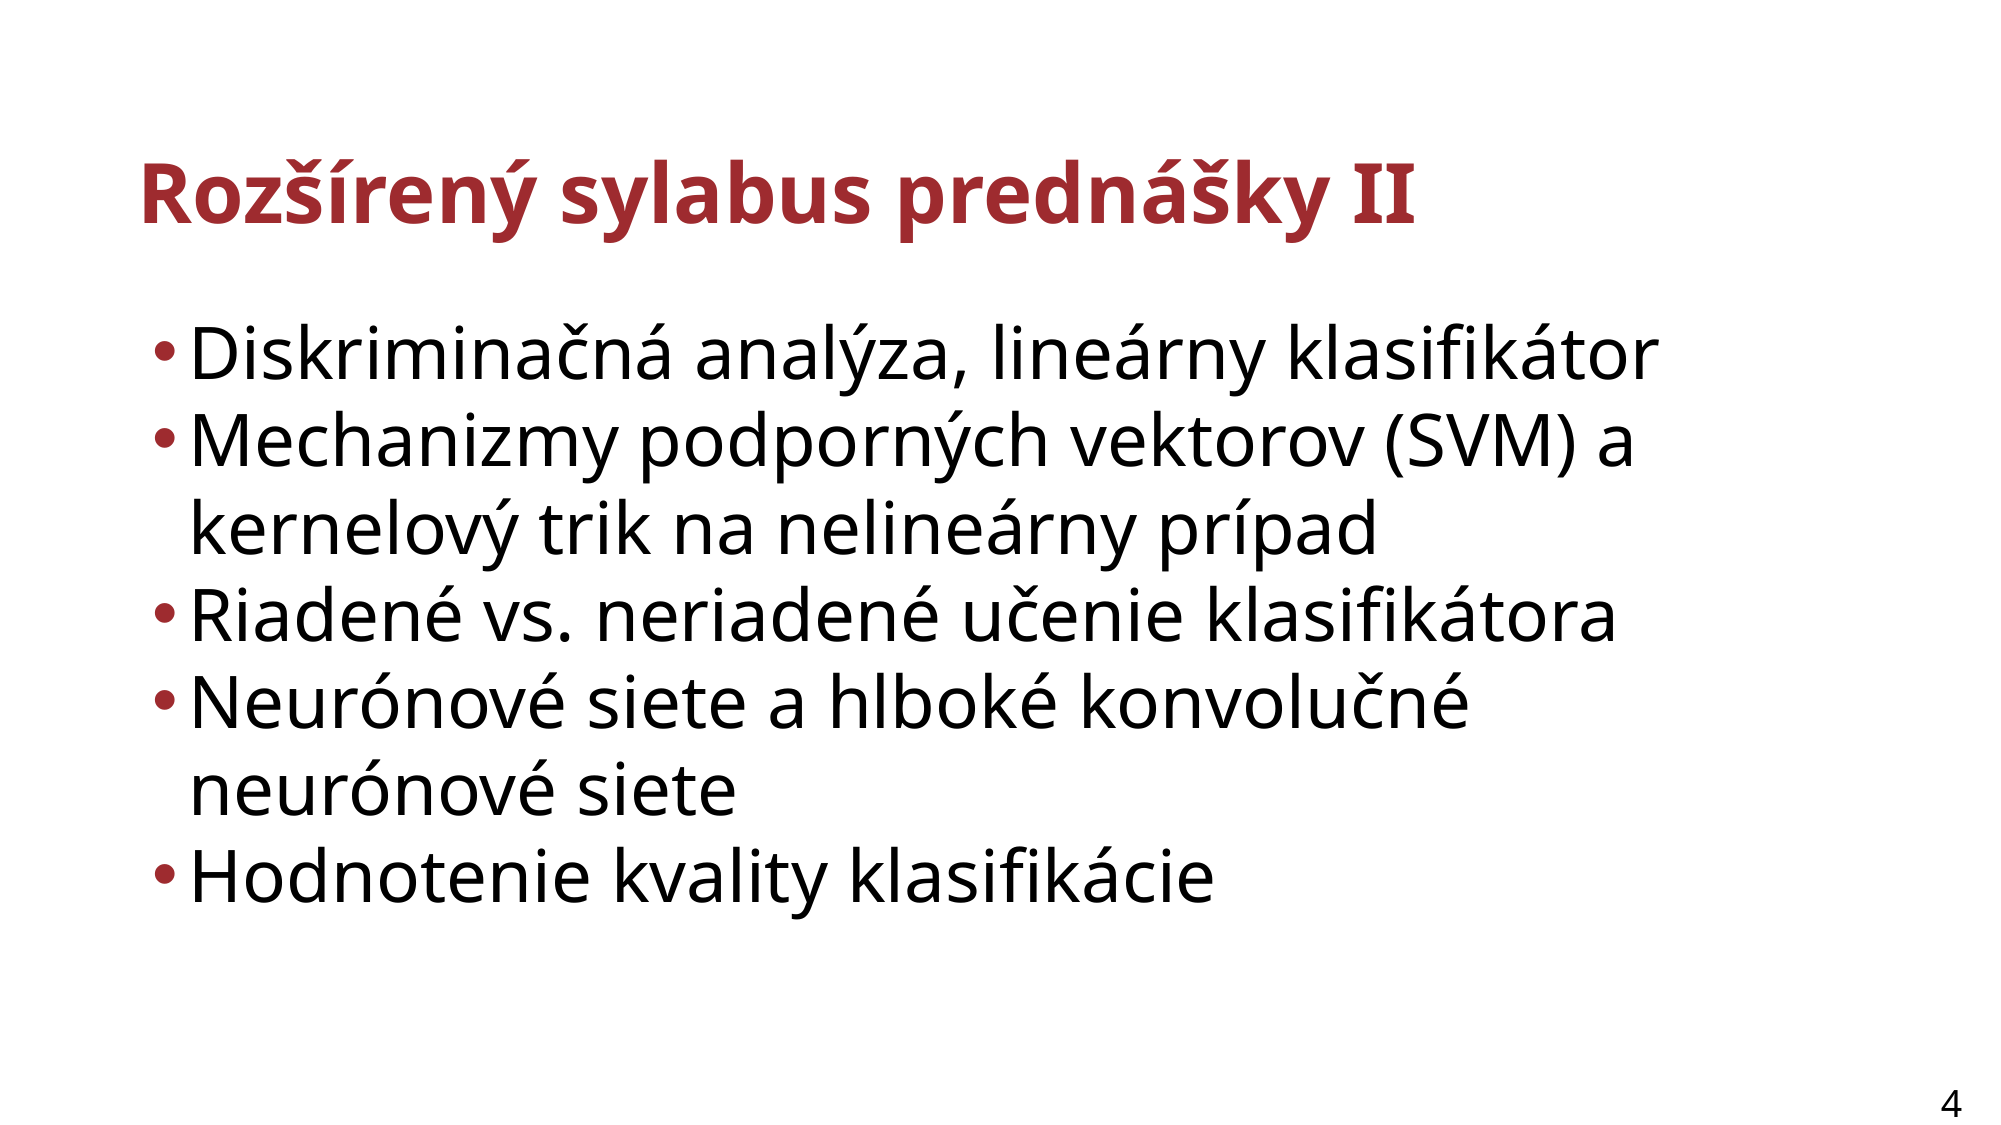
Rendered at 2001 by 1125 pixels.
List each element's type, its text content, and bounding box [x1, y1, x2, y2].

title Rozšírený sylabus prednášky II [137, 116, 1717, 278]
list Diskriminačná analýza, lineárny klasifikátor Mechanizmy podporných vektorov (SVM) a kernelový trik na nelineárny prípad Riadené vs. neriadené učenie klasifikátora Neurónové siete a hlboké konvolučné neurónové siete Hodnotenie kvality klasifikácie [137, 299, 1874, 930]
